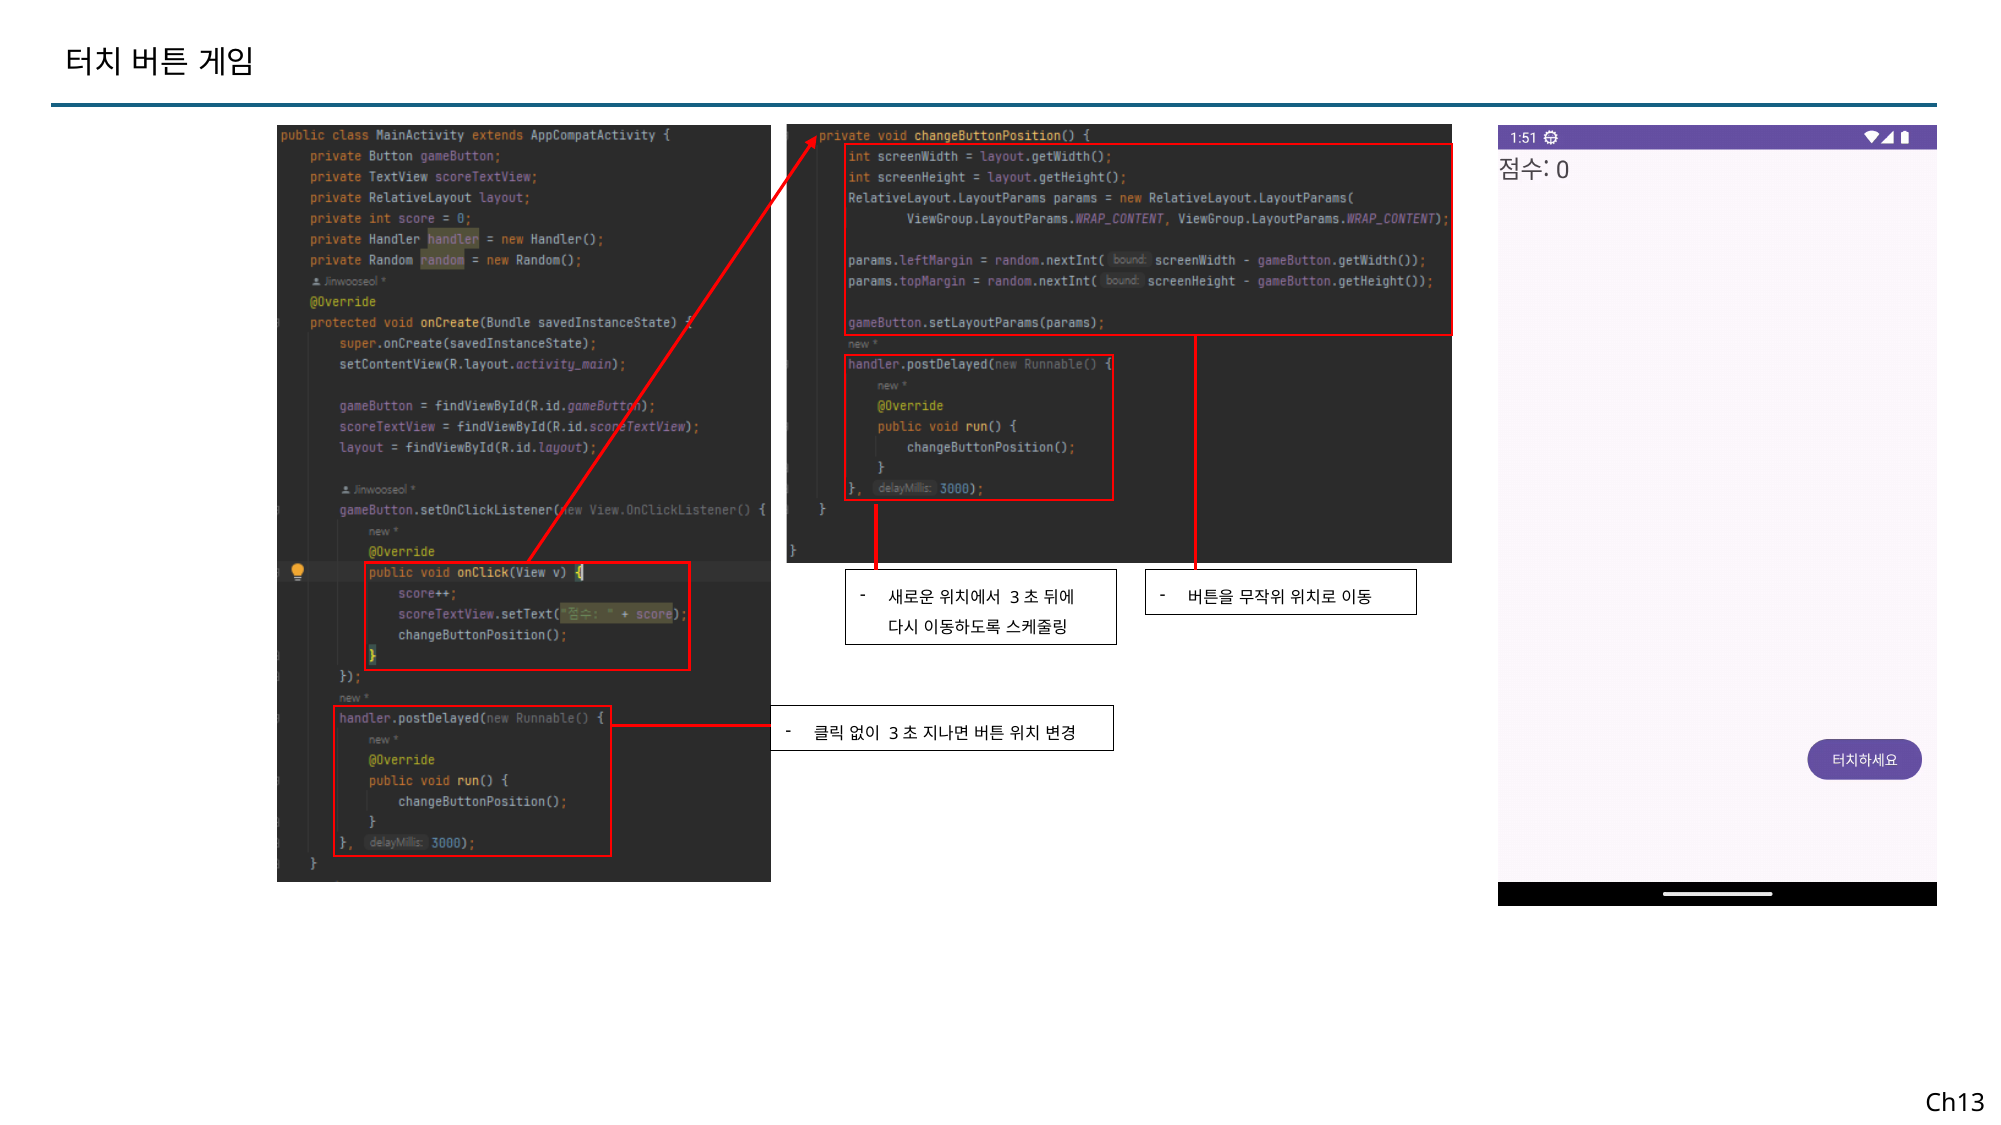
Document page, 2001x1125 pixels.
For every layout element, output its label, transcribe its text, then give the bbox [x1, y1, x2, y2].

text_box 새로운 위치에서 3초 뒤에 다시 이동하도록 스케줄링 [845, 569, 1117, 645]
text_box Ch13 [1883, 1079, 2000, 1125]
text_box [526, 134, 818, 563]
text_box 버튼을 무작위 위치로 이동 [1145, 569, 1417, 615]
text_box 클릭 없이 3초 지나면 버튼 위치 변경 [772, 705, 1114, 751]
text_box 터치 버튼 게임 [50, 34, 697, 87]
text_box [1497, 124, 1939, 907]
picture [276, 125, 772, 882]
picture [786, 124, 1453, 563]
